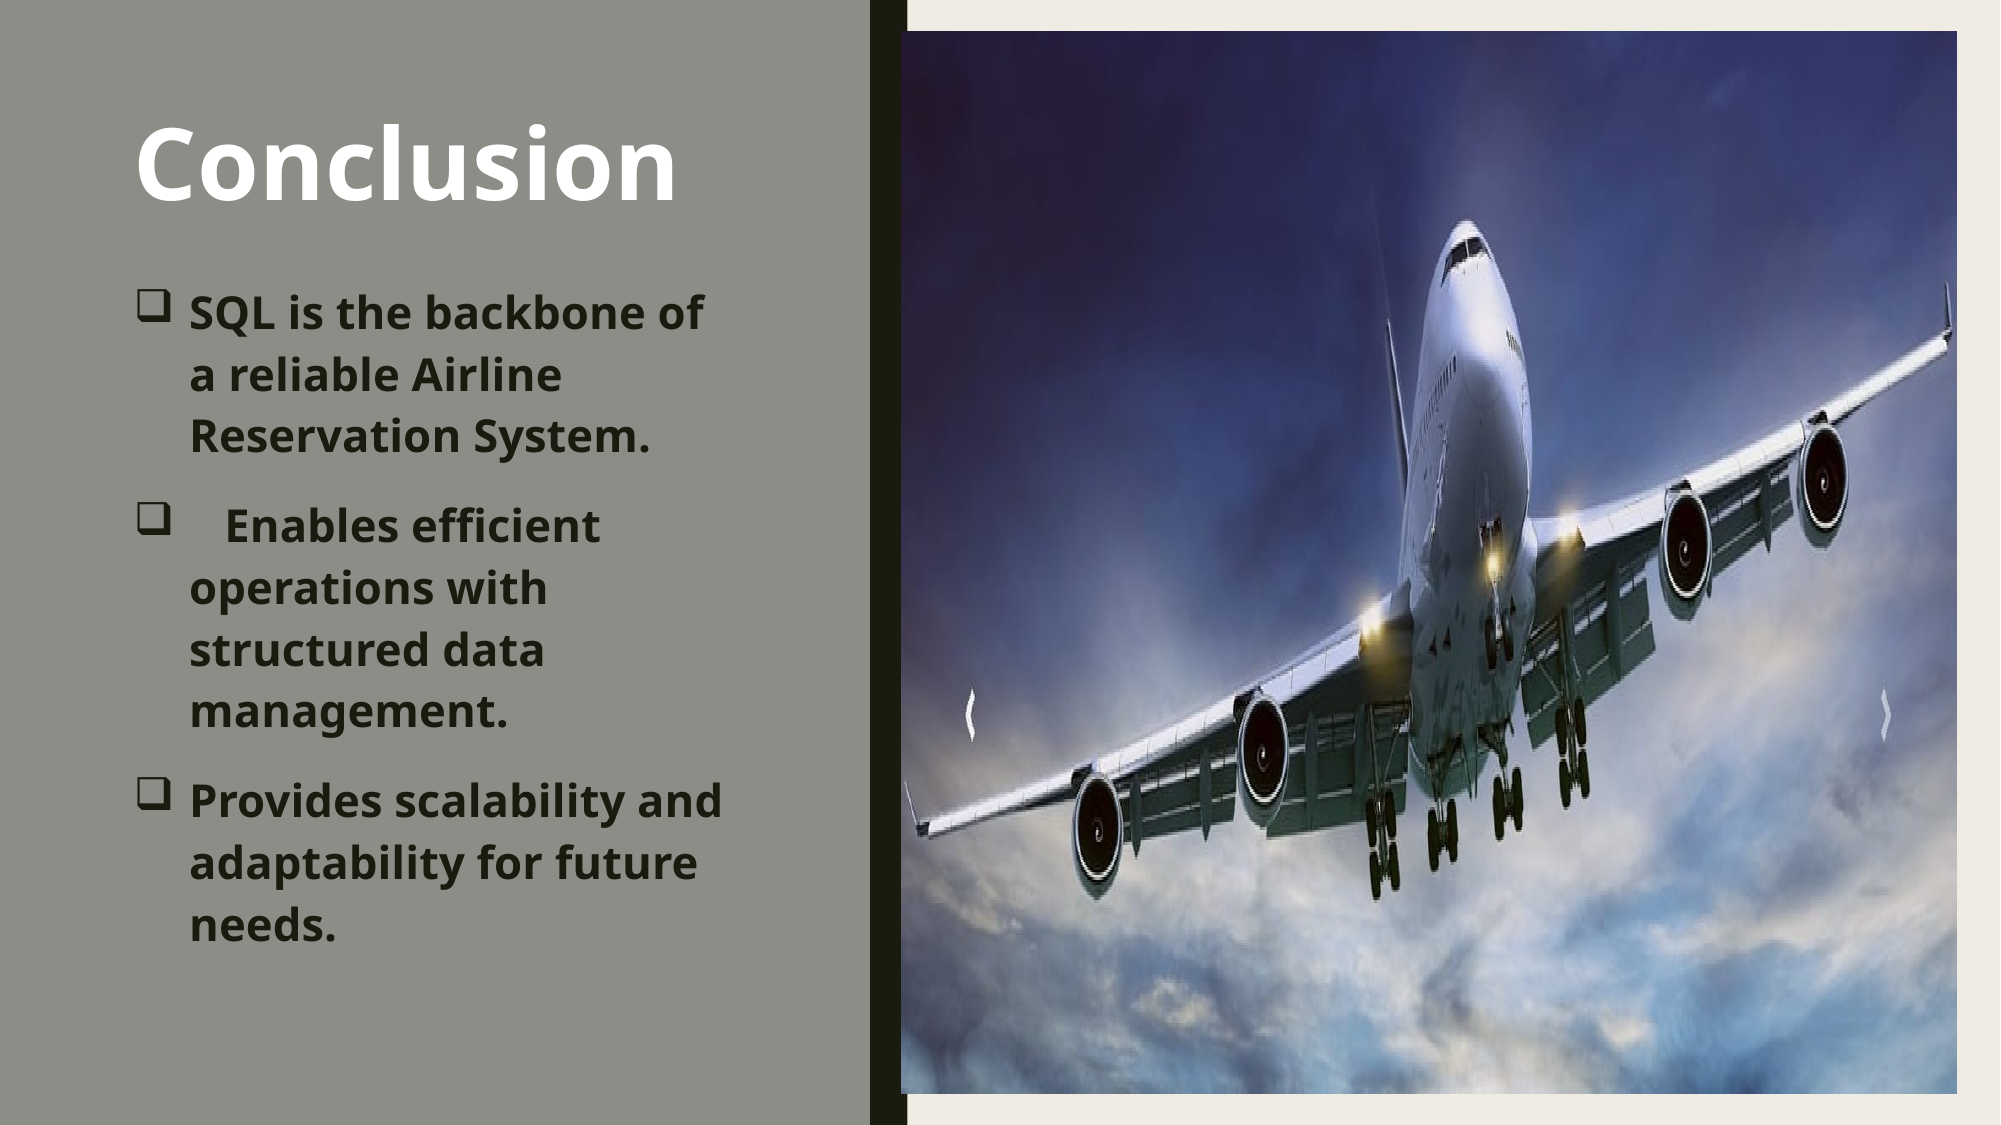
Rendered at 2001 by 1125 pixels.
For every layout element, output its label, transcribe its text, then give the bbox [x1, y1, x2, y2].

title Conclusion [118, 112, 752, 241]
list SQL is the backbone of a reliable Airline Reservation System. Enables efficient operations with structured data management. Provides scalability and adaptability for future needs. [118, 269, 752, 963]
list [901, 31, 1957, 1094]
